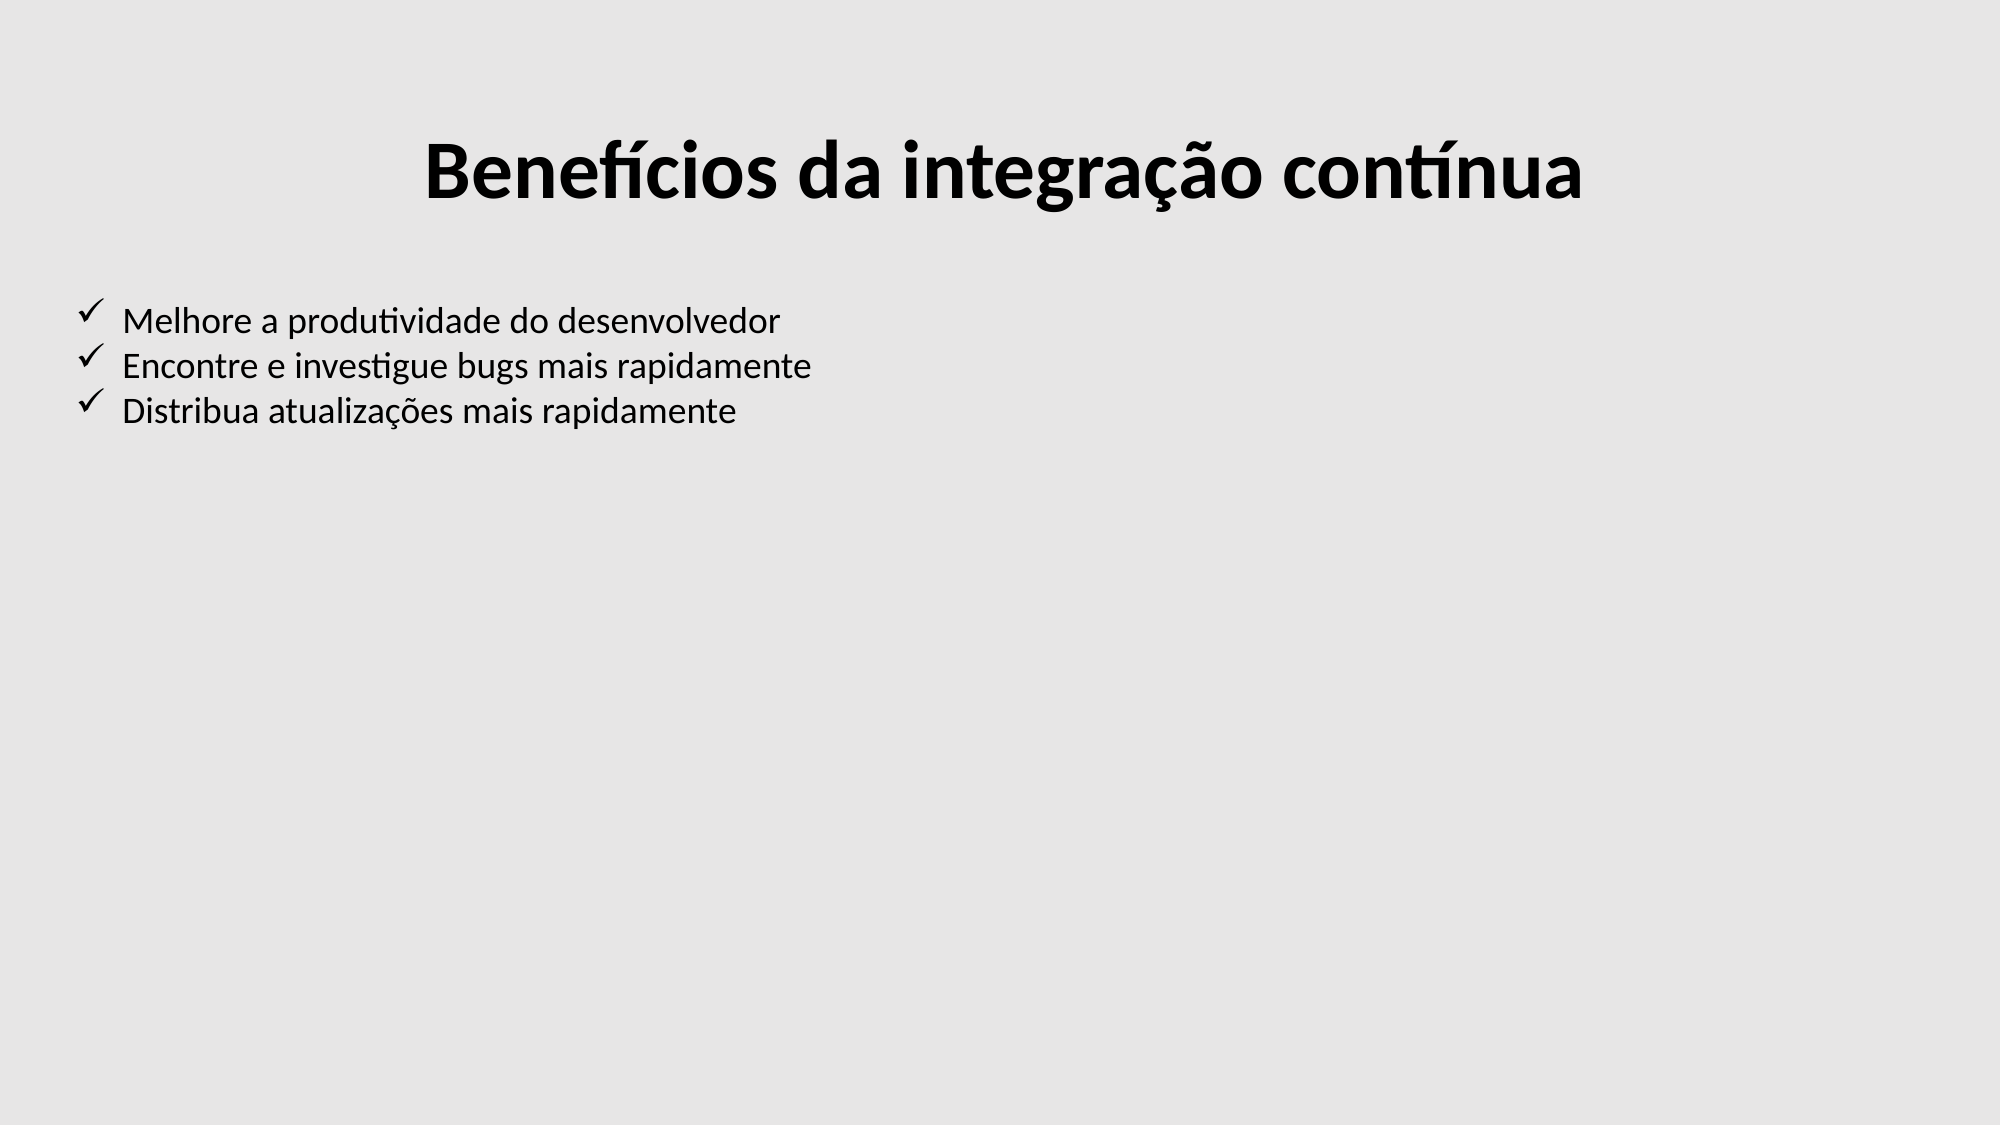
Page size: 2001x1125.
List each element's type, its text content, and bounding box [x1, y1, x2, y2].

text_box Melhore a produtividade do desenvolvedor Encontre e investigue bugs mais rapidamente Distribua atualizações mais rapidamente [60, 288, 1950, 484]
text_box Benefícios da integração contínua [60, 107, 1950, 223]
